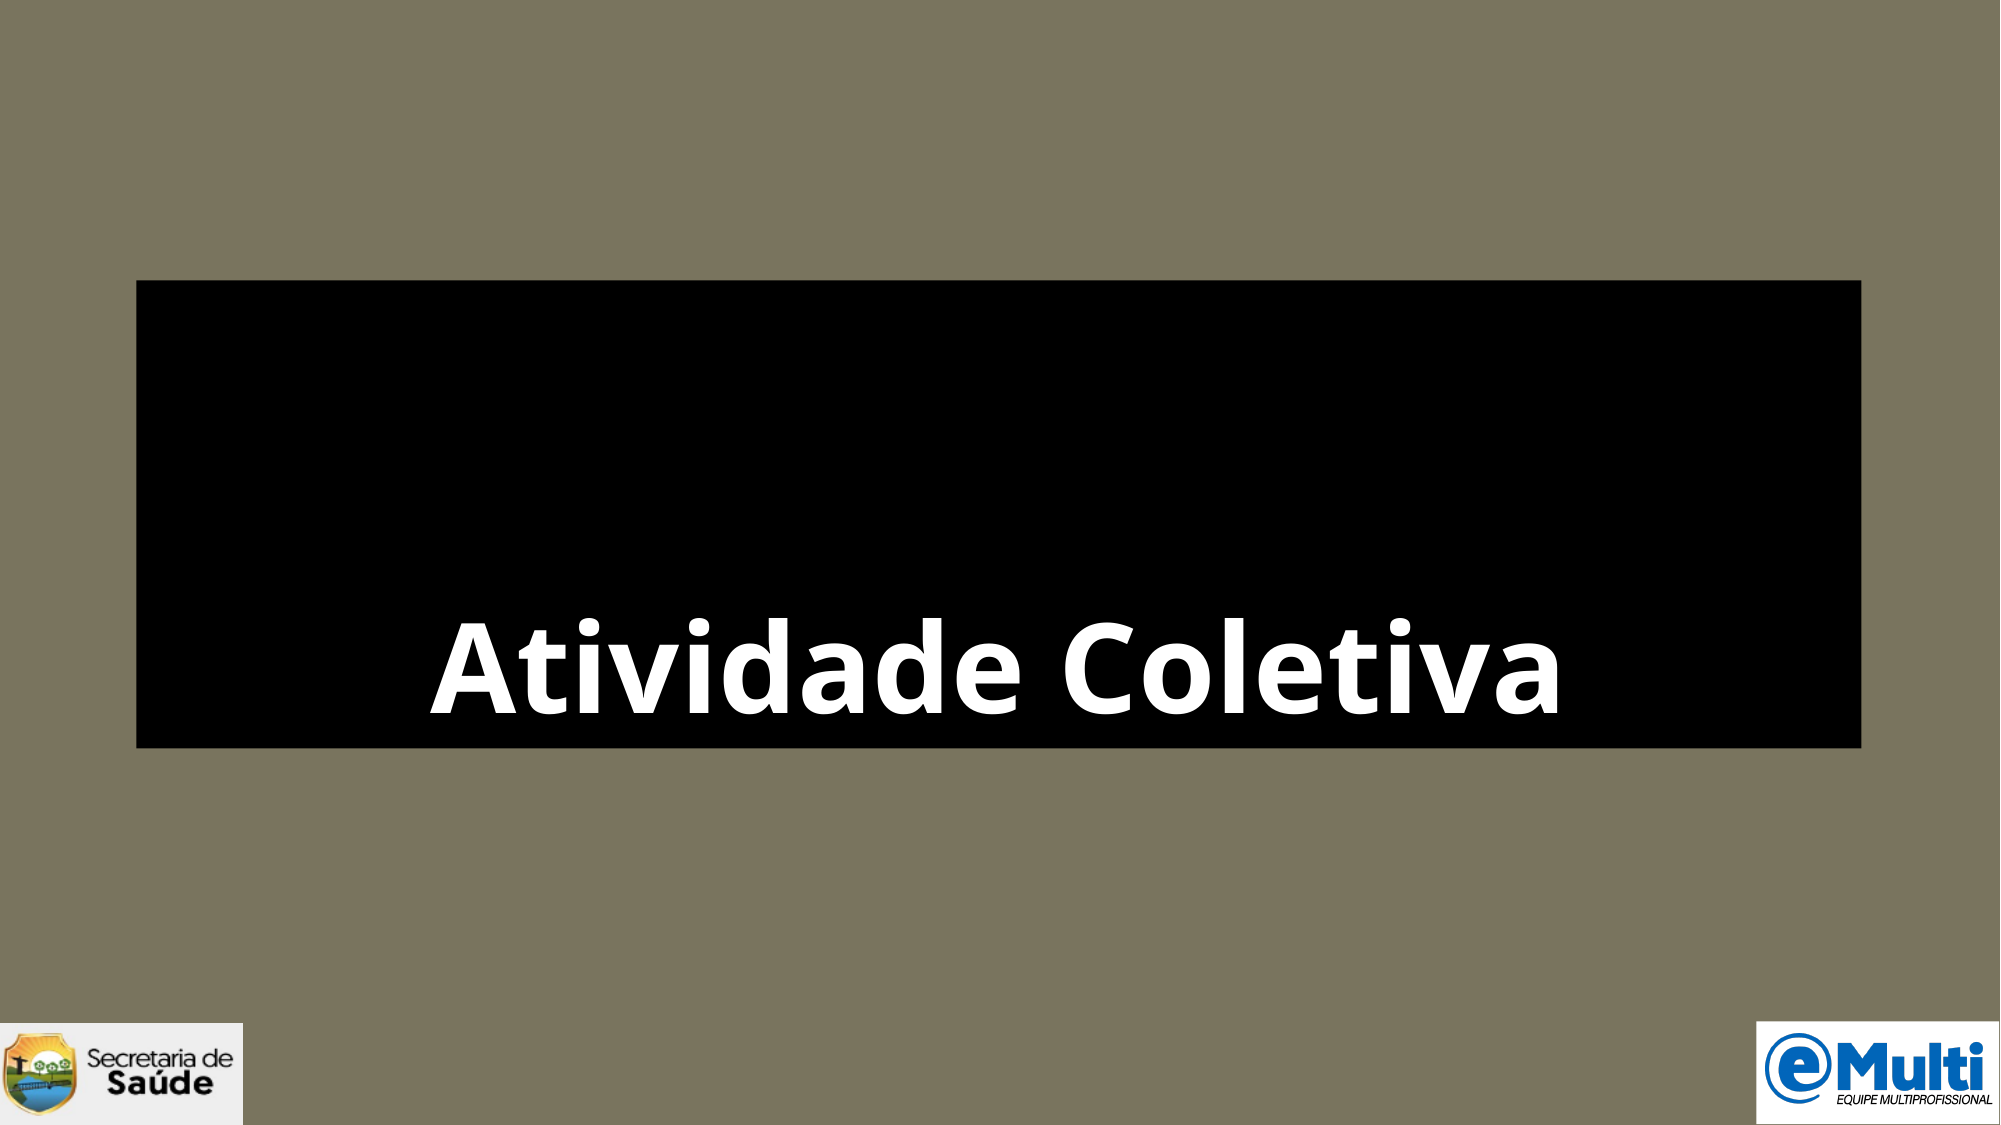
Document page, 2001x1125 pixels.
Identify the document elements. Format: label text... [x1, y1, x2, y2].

picture [0, 1023, 243, 1125]
picture [1758, 1021, 2001, 1123]
title Atividade Coletiva [136, 280, 1862, 749]
